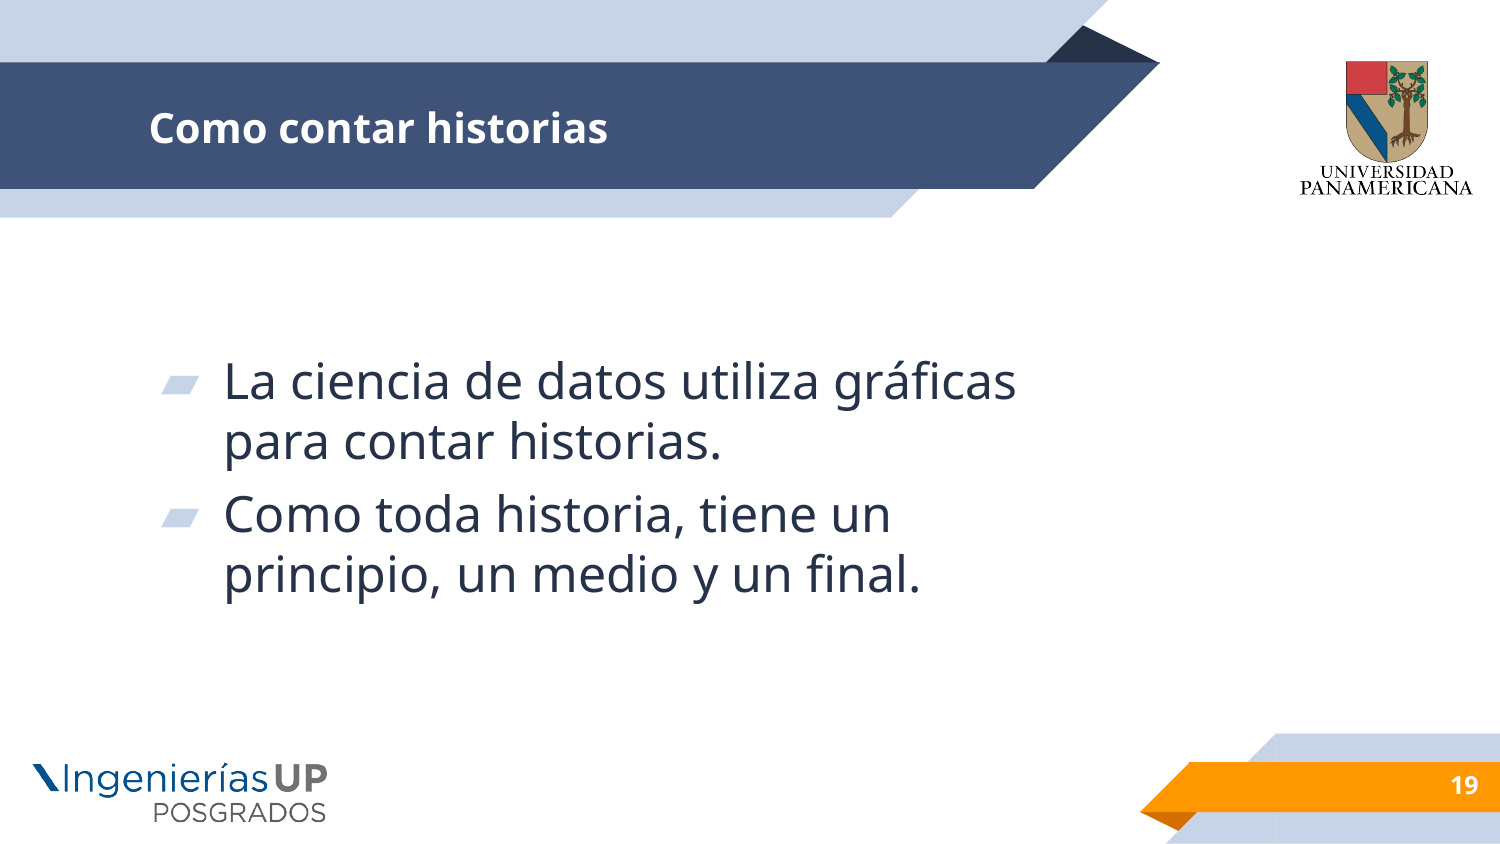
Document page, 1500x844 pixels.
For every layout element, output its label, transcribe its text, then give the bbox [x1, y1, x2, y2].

list La ciencia de datos utiliza gráficas para contar historias. Como toda historia, tiene un principio, un medio y un final. [133, 217, 1140, 734]
slide_number 19 [1249, 760, 1494, 813]
title Como contar historias [133, 64, 1035, 190]
picture [15, 737, 344, 844]
picture [1286, 44, 1490, 210]
